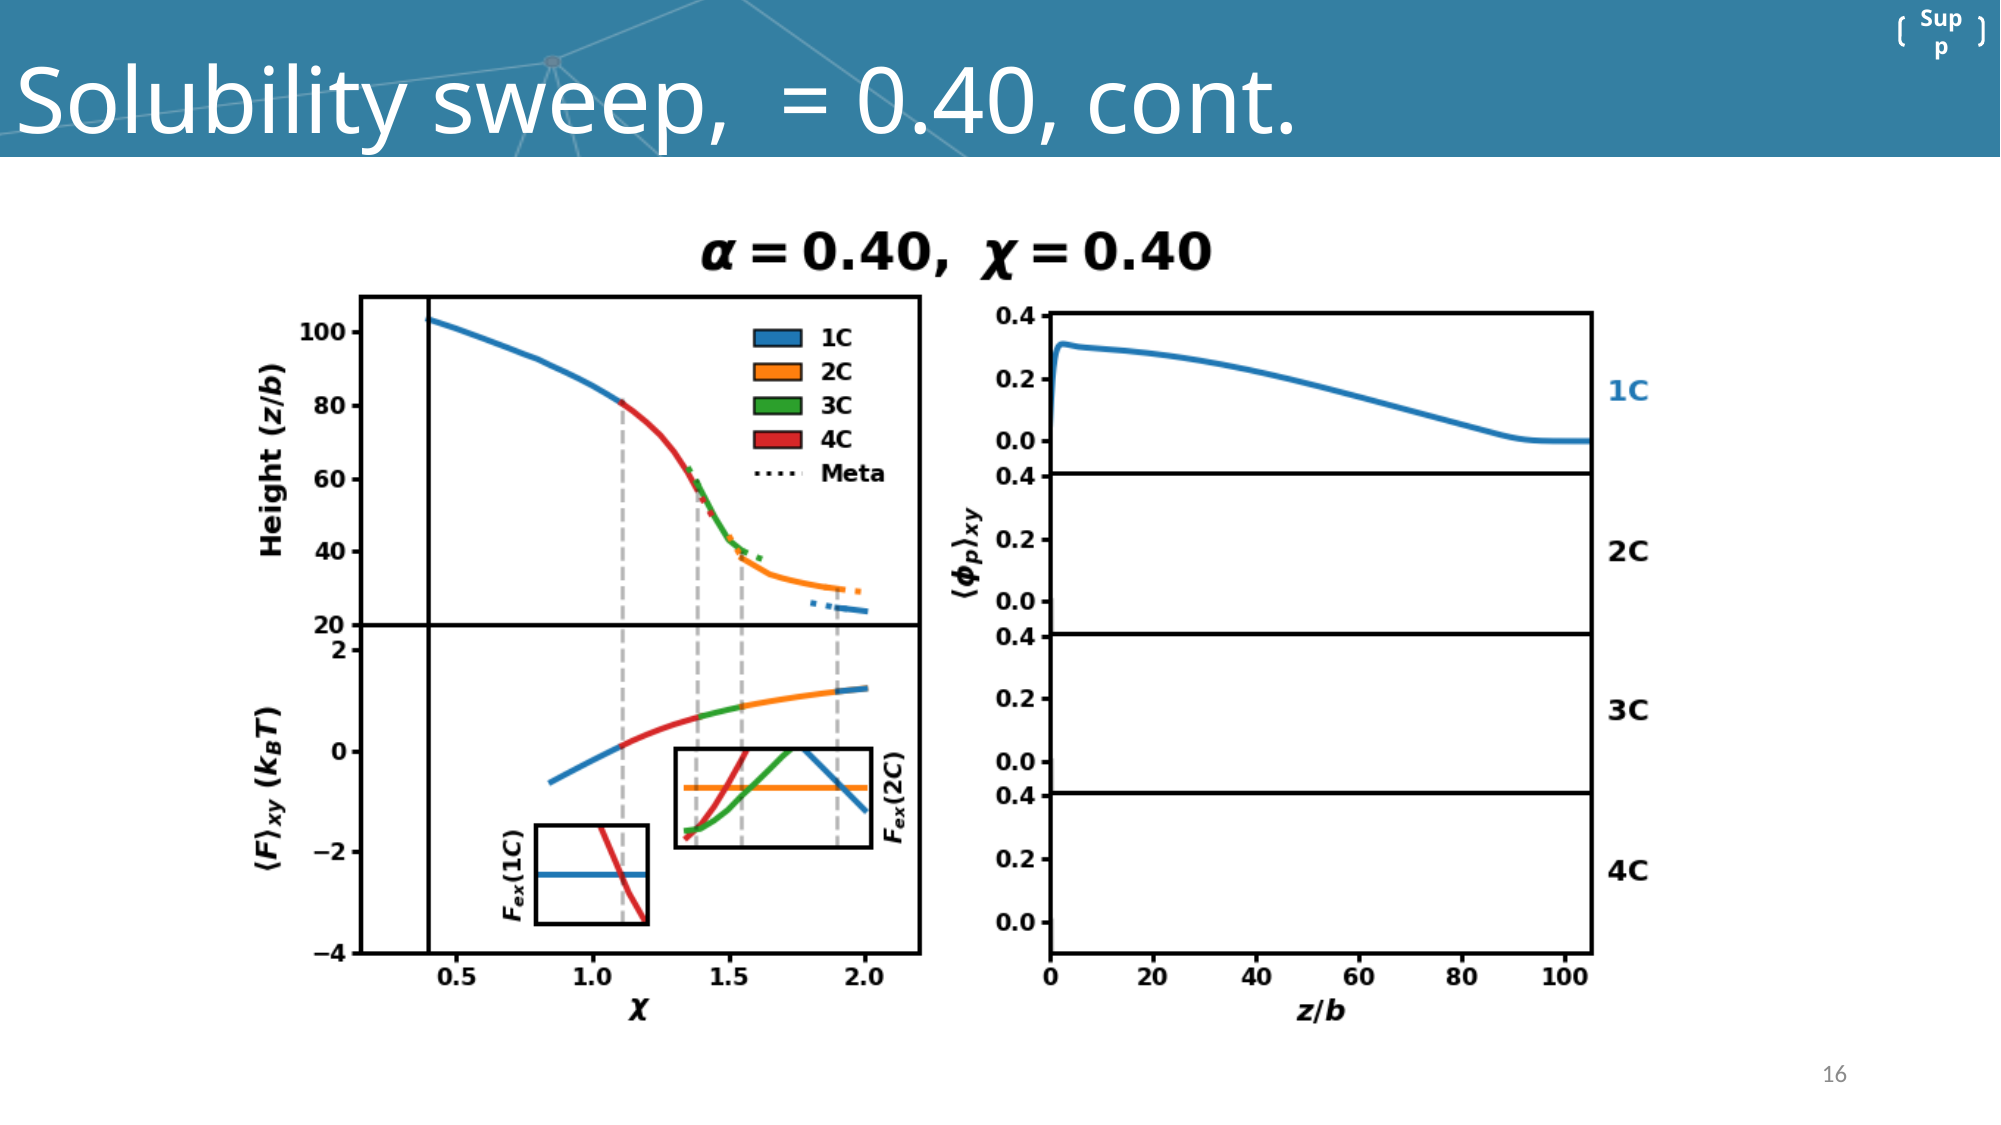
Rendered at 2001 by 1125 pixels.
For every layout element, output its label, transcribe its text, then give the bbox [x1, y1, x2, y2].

picture [162, 211, 1750, 1059]
slide_number 16 [1412, 1042, 1863, 1103]
